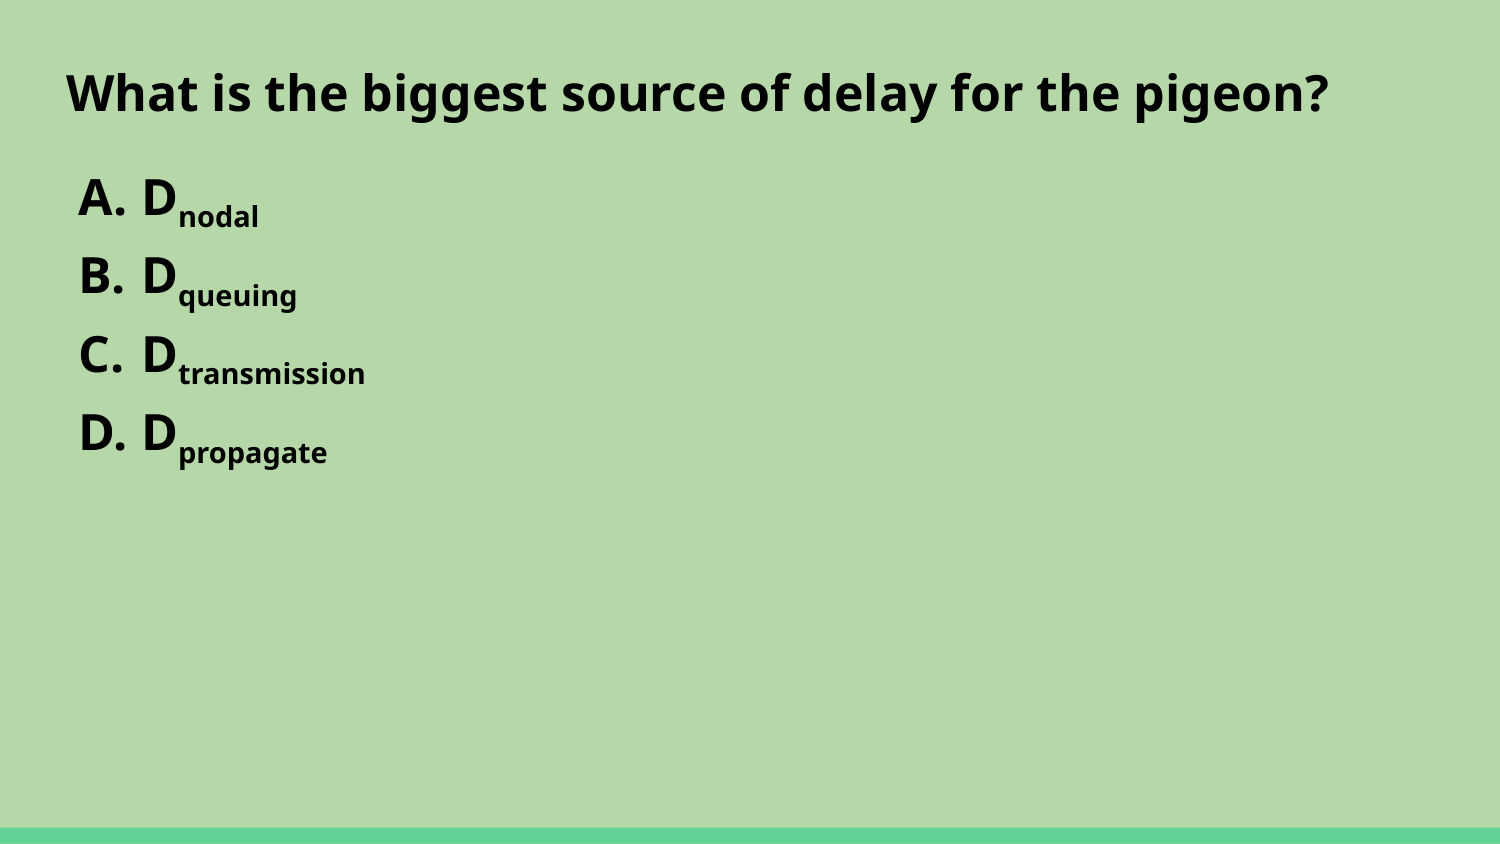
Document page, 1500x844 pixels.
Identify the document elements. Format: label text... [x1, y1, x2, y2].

list What is the biggest source of delay for the pigeon? Dnodal Dqueuing Dtransmission Dpropagate [51, 37, 1449, 750]
